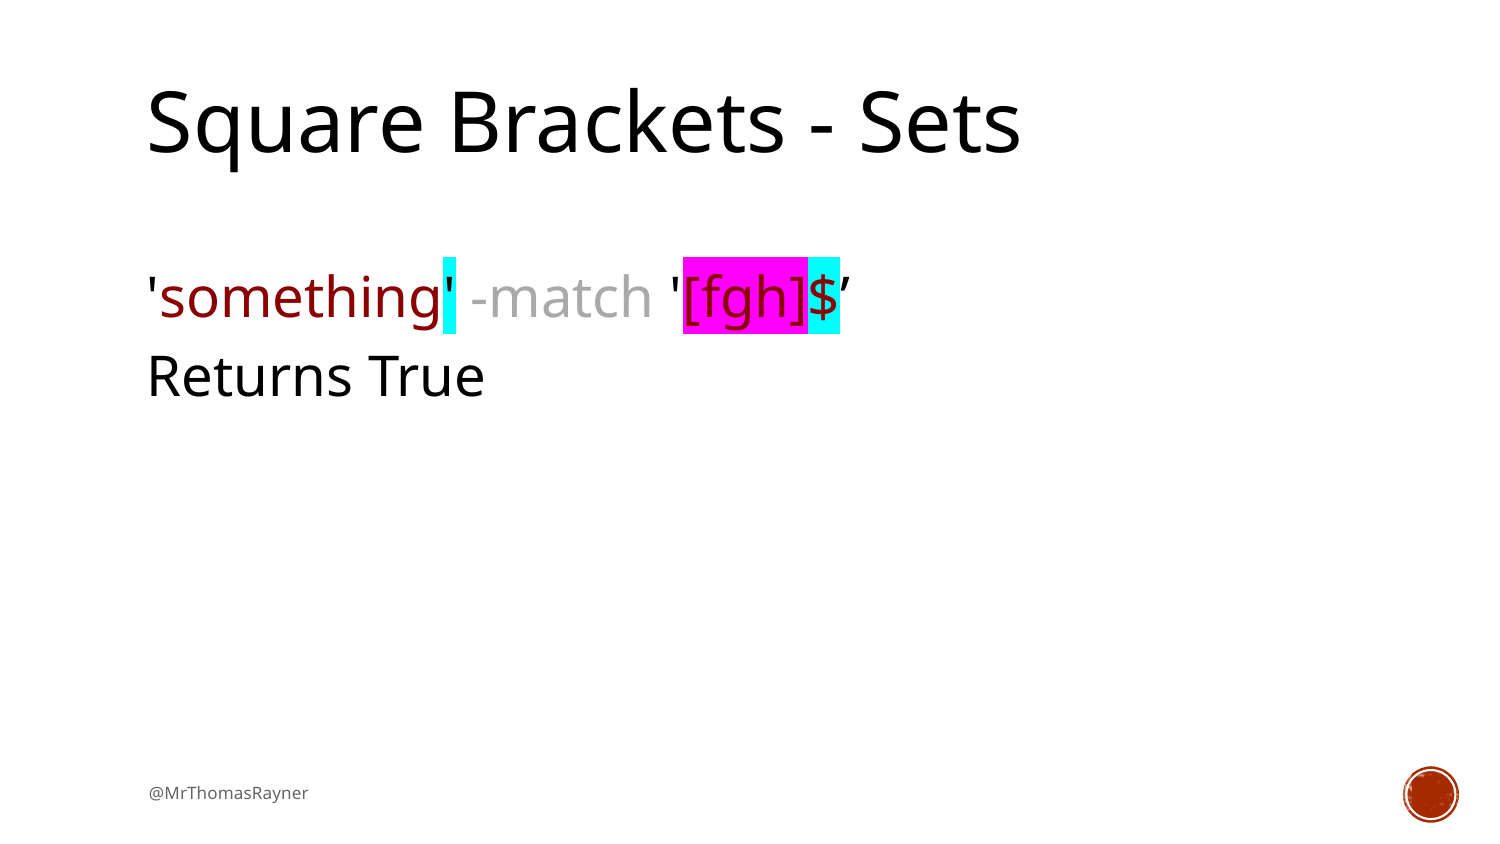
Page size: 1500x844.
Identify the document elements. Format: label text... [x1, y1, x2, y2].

footer @MrThomasRayner [133, 771, 913, 817]
title Square Brackets - Sets [131, 59, 1370, 192]
list 'something' -match '[fgh]$’ Returns True [131, 261, 1370, 760]
